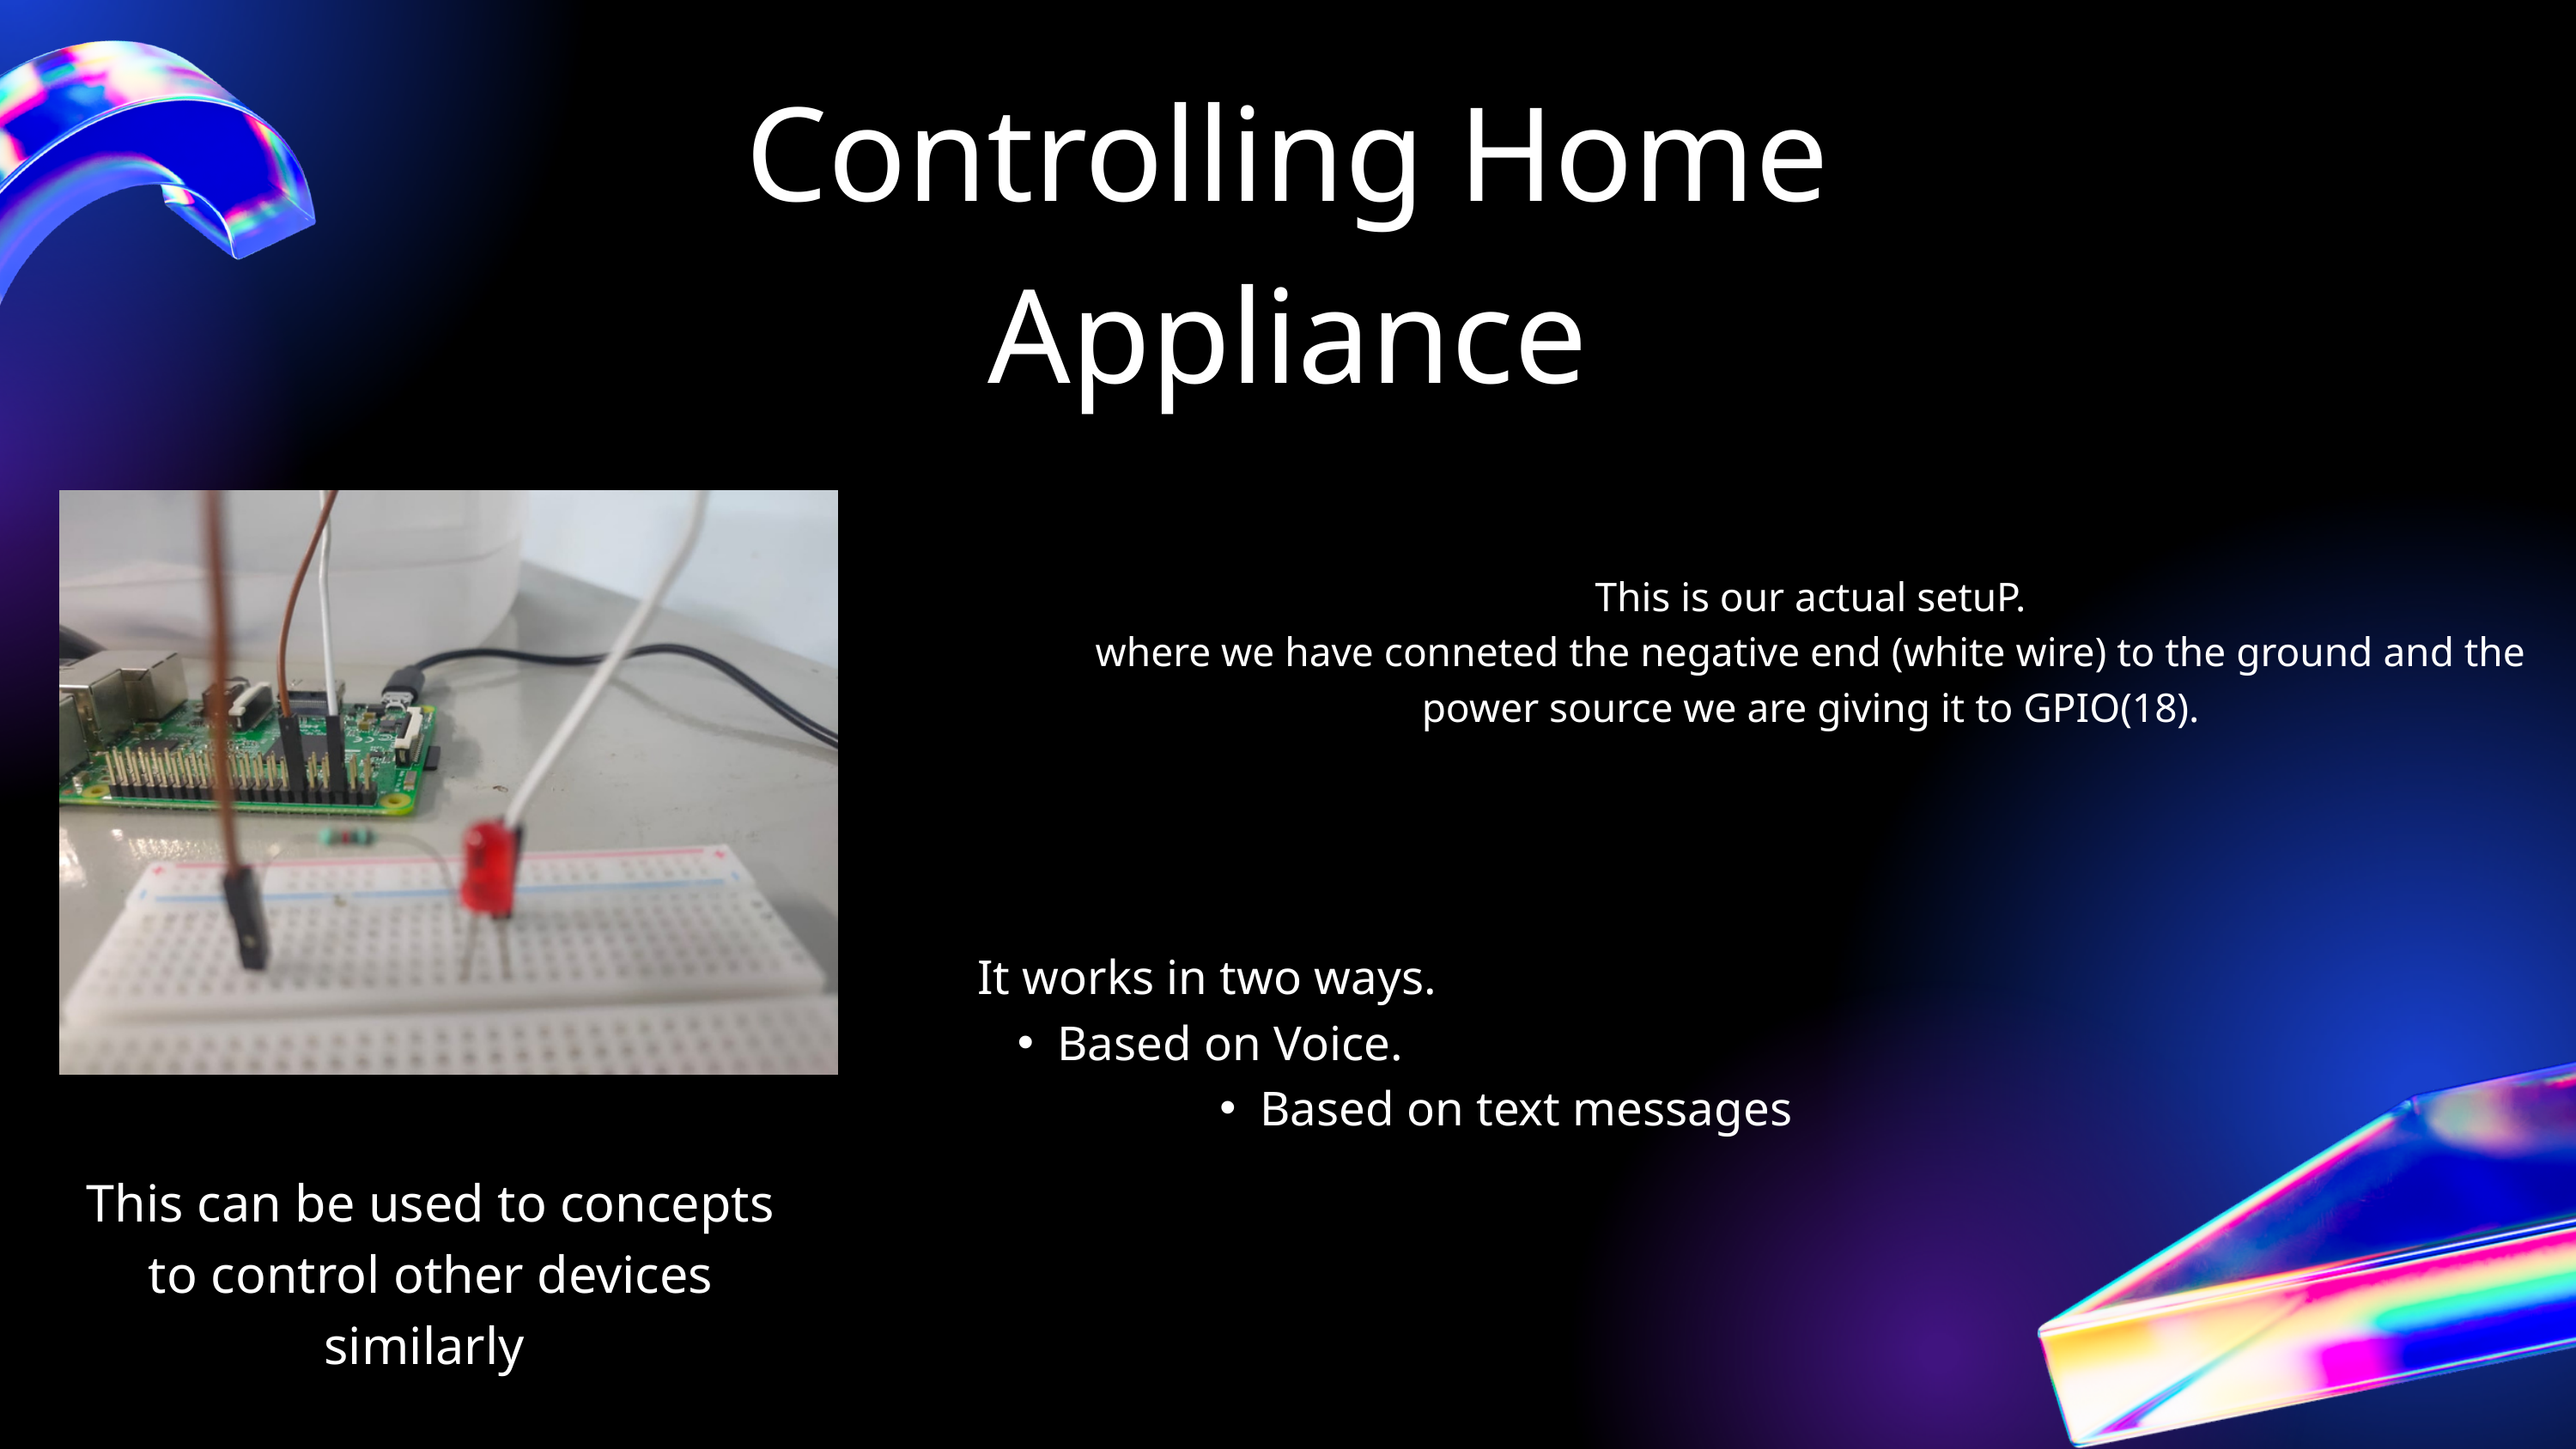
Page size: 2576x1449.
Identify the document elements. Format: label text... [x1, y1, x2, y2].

text_box Controlling Home Appliance [519, 45, 2111, 409]
text_box This is our actual setuP. where we have conneted the negative end (white wire) to the ground and the power source we are giving it to GPIO(18). [1045, 563, 1806, 731]
text_box It works in two ways. Based on Voice. Based on text messages [977, 937, 1806, 1136]
picture [0, 0, 874, 1075]
picture [1530, 428, 2576, 1449]
text_box This can be used to concepts to control other devices similarly [59, 1160, 803, 1375]
